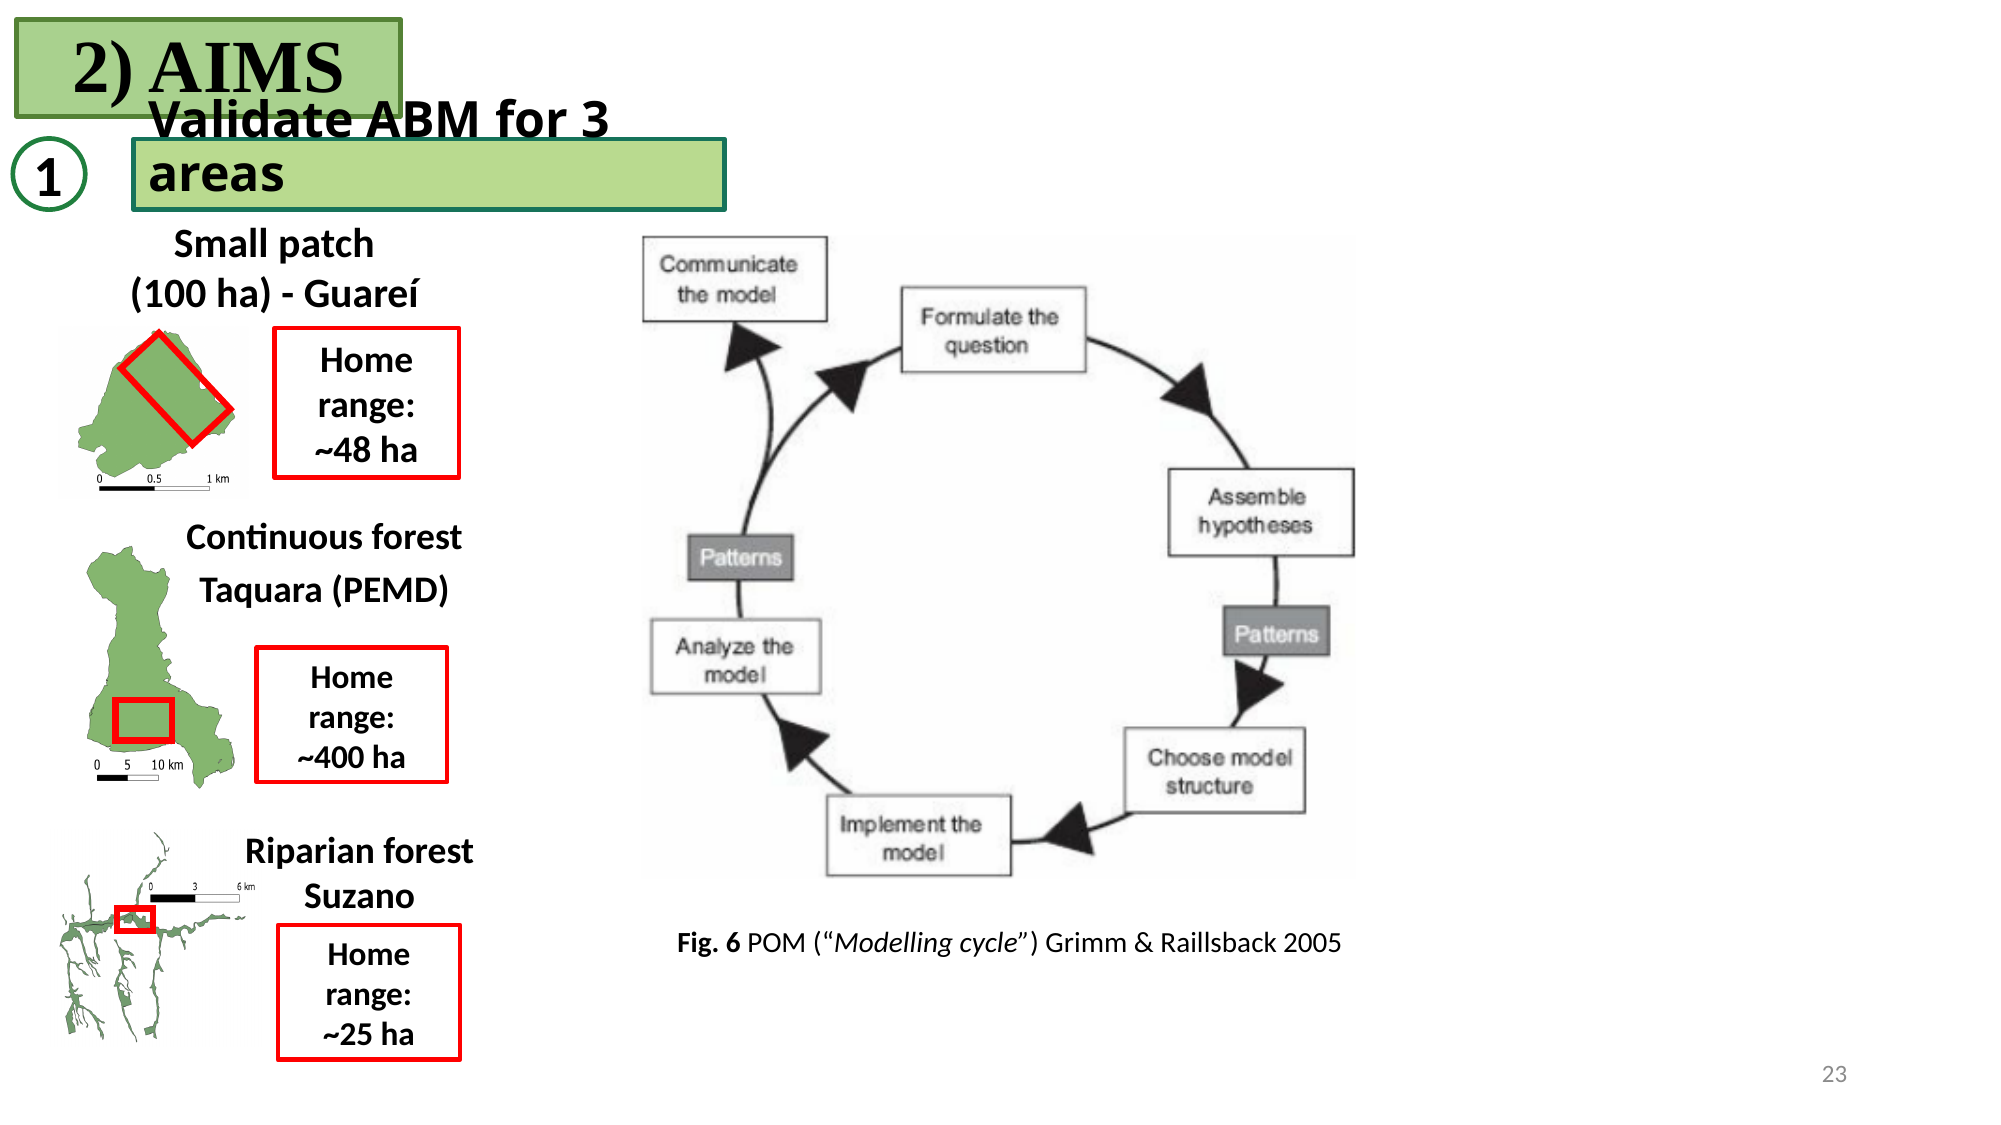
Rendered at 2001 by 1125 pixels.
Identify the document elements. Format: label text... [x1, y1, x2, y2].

slide_number 23 [1412, 1042, 1863, 1103]
text_box Validate ABM for 3 areas [133, 139, 725, 210]
picture [594, 214, 1406, 916]
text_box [58, 326, 459, 499]
text_box Fig. 6 POM (“Modelling cycle”) Grimm & Raillsback 2005 [662, 916, 1358, 966]
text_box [47, 818, 542, 1062]
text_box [68, 504, 511, 806]
text_box 2) AIMS [16, 19, 401, 117]
text_box Small patch (100 ha) - Guareí [34, 208, 515, 324]
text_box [0, 131, 110, 217]
